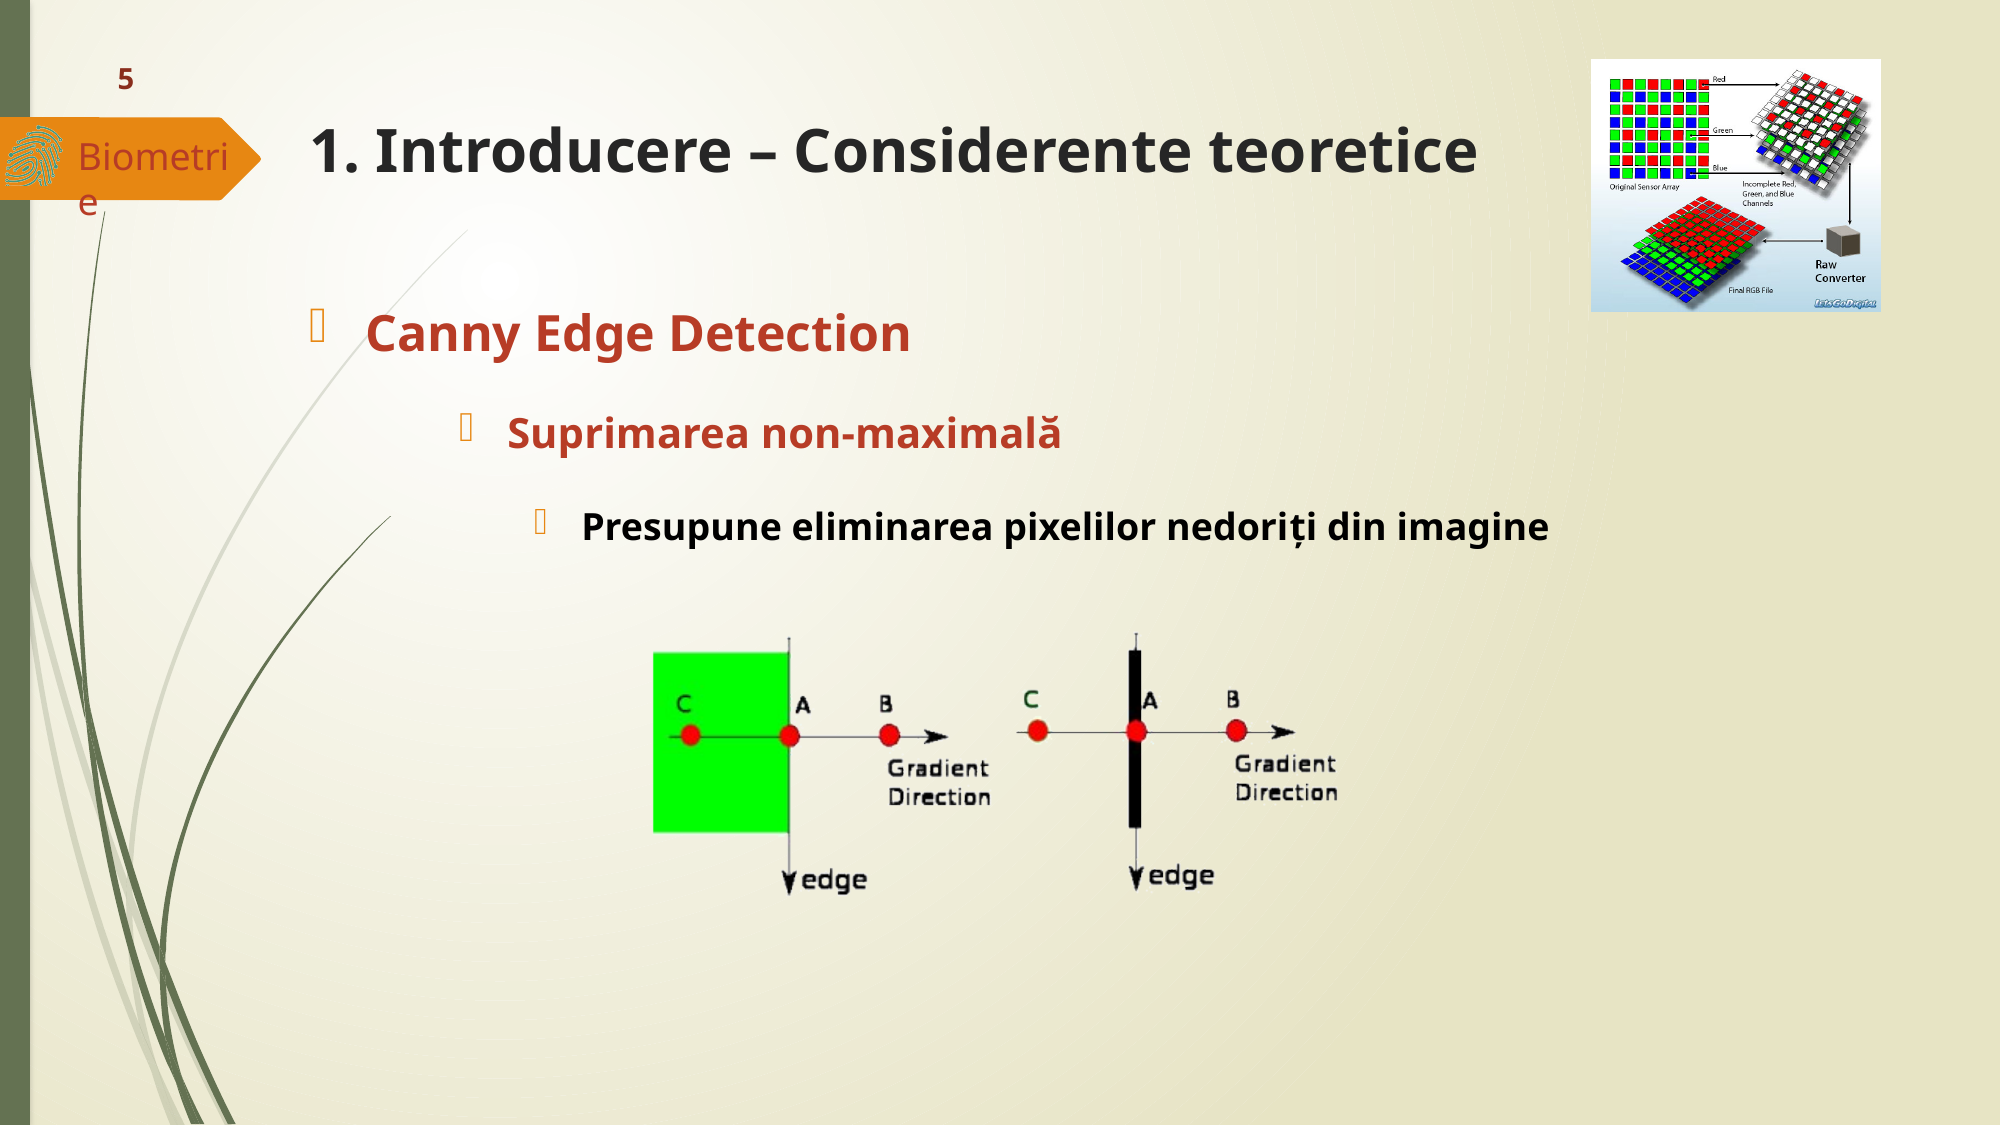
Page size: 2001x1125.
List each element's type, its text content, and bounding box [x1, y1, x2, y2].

picture [0, 124, 80, 186]
list Canny Edge Detection Suprimarea non-maximală Presupune eliminarea pixelilor nedoriți din imagine [294, 293, 1953, 949]
text_box Biometrie [62, 125, 265, 230]
text_box 5 [102, 52, 155, 103]
picture [1591, 59, 1881, 312]
picture [636, 621, 1364, 913]
title 1. Introducere – Considerente teoretice [294, 105, 1522, 210]
